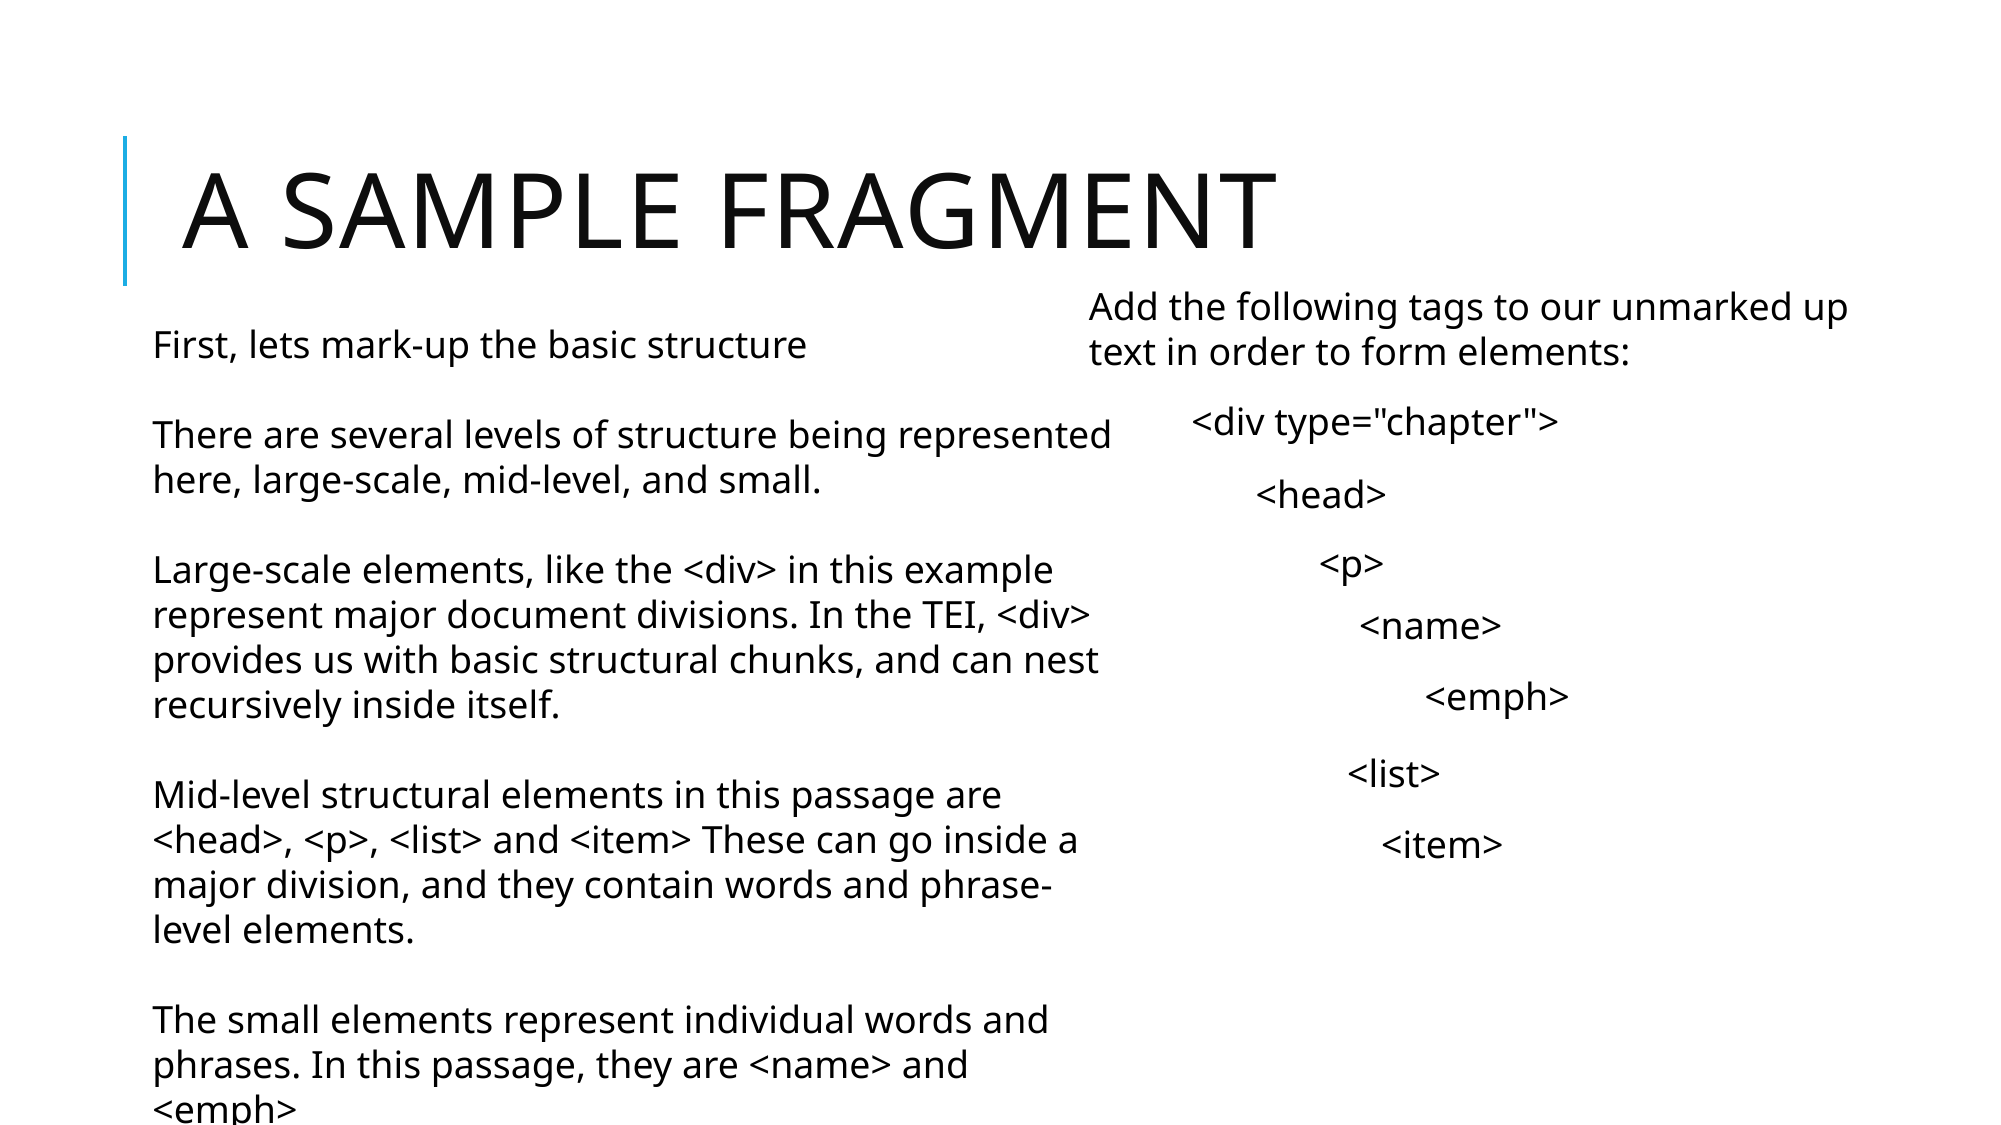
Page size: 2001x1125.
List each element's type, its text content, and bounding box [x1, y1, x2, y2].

text_box <emph> [1409, 665, 1585, 726]
text_box <list> [1332, 742, 1456, 803]
text_box <p> [1303, 532, 1400, 592]
text_box First, lets mark-up the basic structure There are several levels of structure being represented here, large-scale, mid-level, and small. Large-scale elements, like the <div> in this example represent major document divisions. In the TEI, <div> provides us with basic structural chunks, and can nest recursively inside itself. Mid-level structural elements in this passage are <head>, <p>, <list> and <item> These can go inside a major division, and they contain words and phrase-level elements. The small elements represent individual words and phrases. In this passage, they are <name> and <emph> [137, 313, 1138, 1125]
text_box <item> [1366, 813, 1519, 874]
text_box <name> [1344, 594, 1518, 655]
text_box <head> [1240, 463, 1402, 524]
text_box <div type="chapter"> [1176, 390, 1575, 451]
title A sample fragment [168, 96, 1763, 313]
text_box Add the following tags to our unmarked up text in order to form elements: [1074, 275, 1884, 381]
